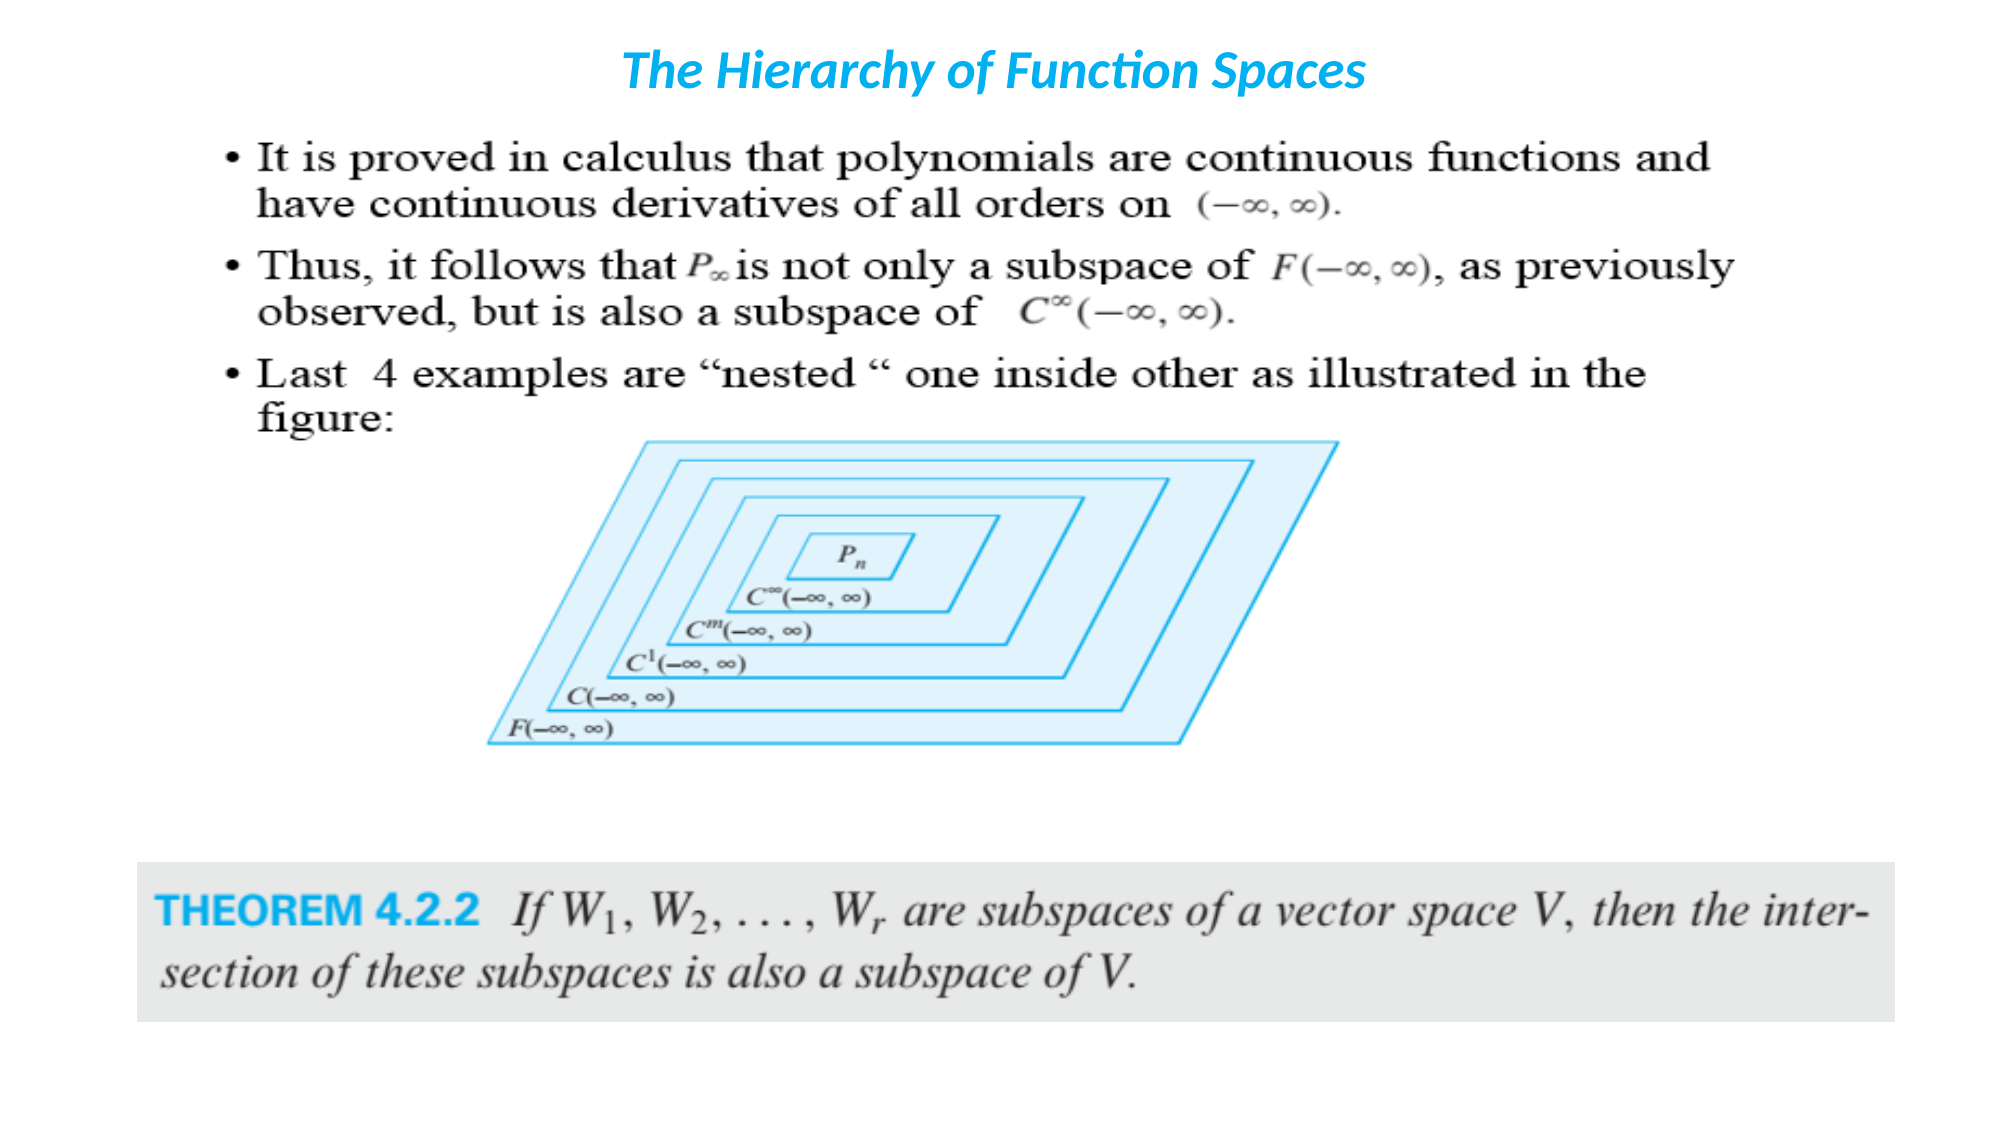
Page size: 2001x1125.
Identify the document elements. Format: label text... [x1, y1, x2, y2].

picture [137, 119, 1863, 772]
title The Hierarchy of Function Spaces [137, 33, 1863, 108]
picture [137, 861, 1896, 1022]
